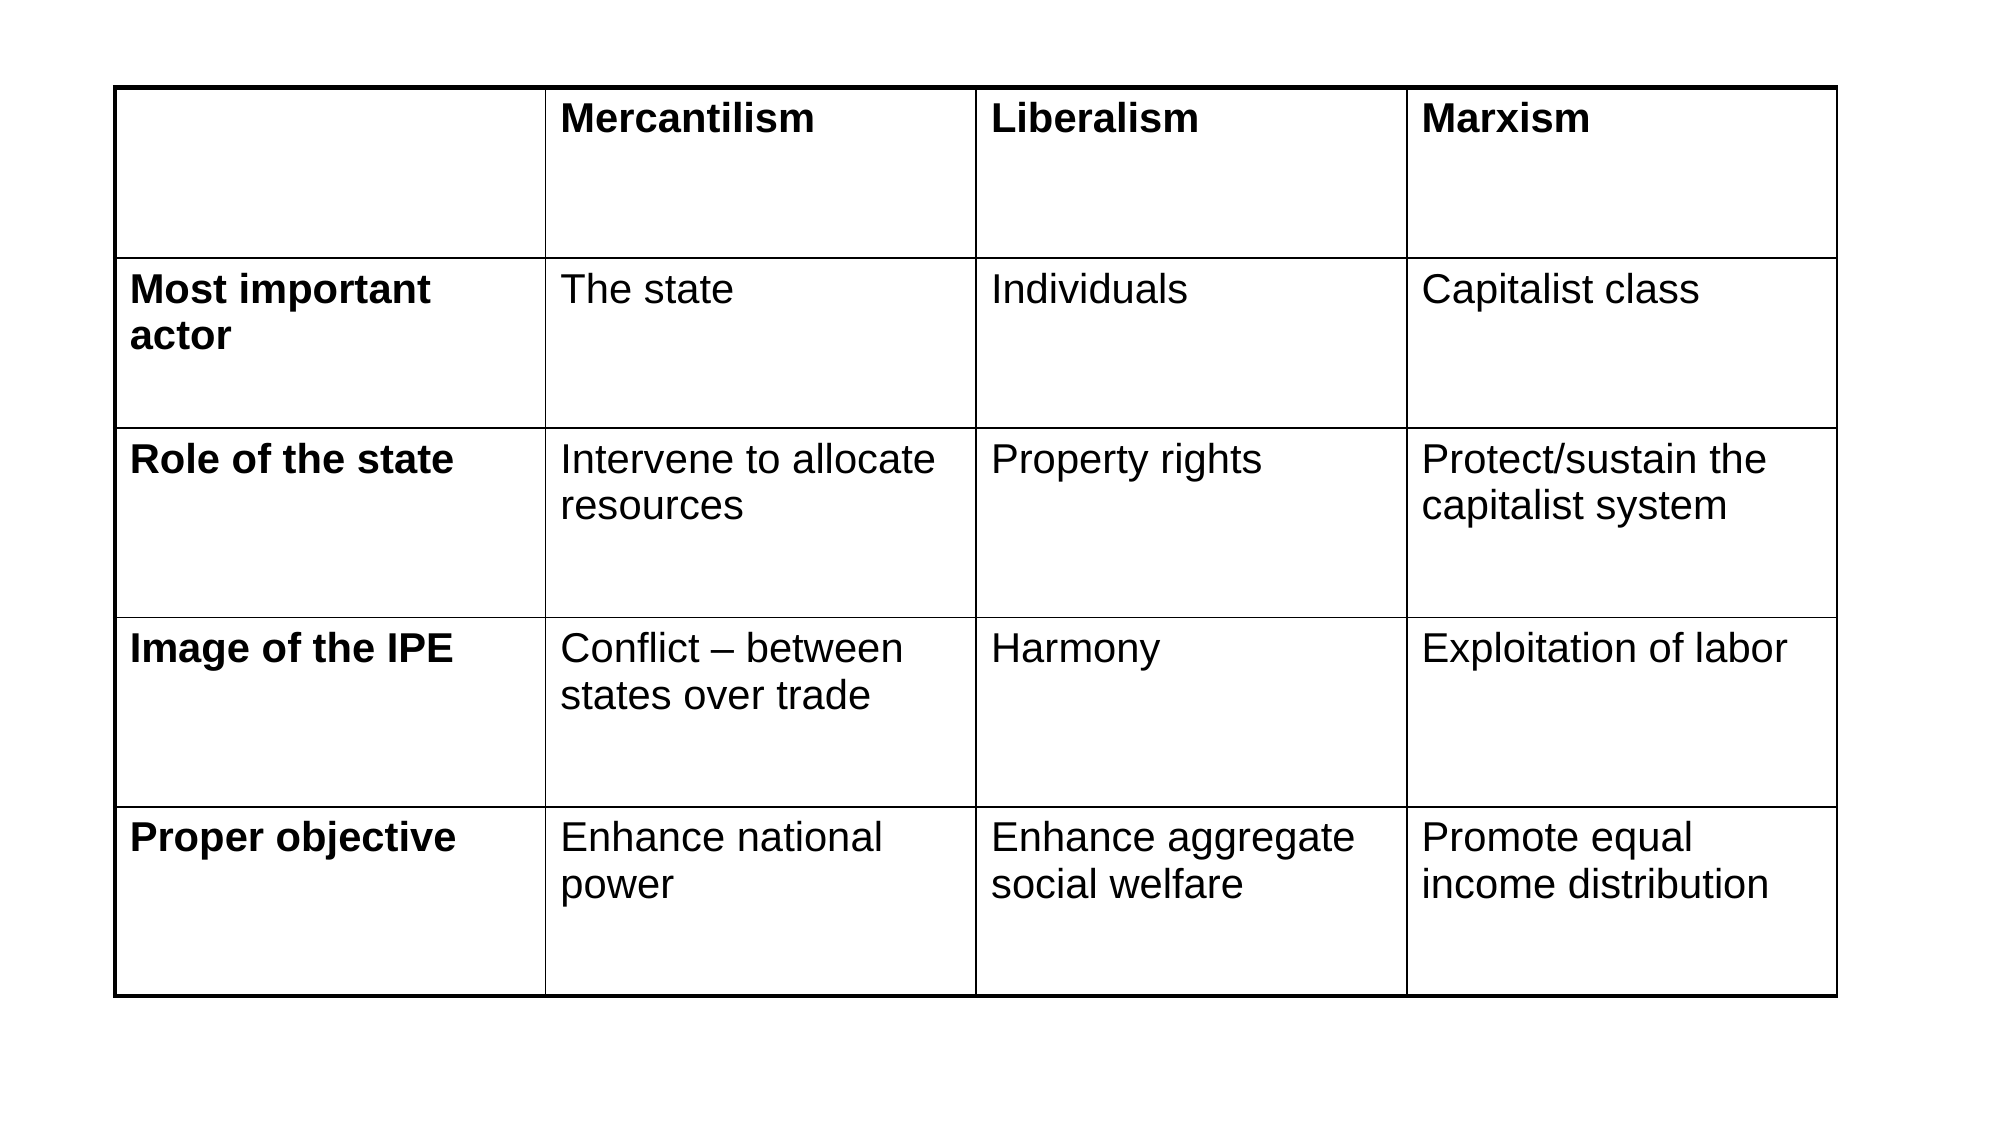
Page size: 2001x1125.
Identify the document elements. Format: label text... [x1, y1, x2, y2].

table_cell Most important actor [117, 259, 545, 427]
table_cell Enhance aggregate social welfare [977, 808, 1406, 994]
table_cell Promote equal income distribution [1408, 808, 1836, 994]
table_cell The state [546, 259, 975, 427]
table_cell Role of the state [117, 429, 545, 617]
table_header Liberalism [977, 90, 1406, 257]
table_cell Intervene to allocate resources [546, 429, 975, 617]
table_cell Harmony [977, 618, 1406, 806]
table_cell Exploitation of labor [1408, 618, 1836, 806]
table_cell Protect/sustain the capitalist system [1408, 429, 1836, 617]
table_cell Individuals [977, 259, 1406, 427]
table_cell Enhance national power [546, 808, 975, 994]
table_cell Proper objective [117, 808, 545, 994]
table_cell Image of the IPE [117, 618, 545, 806]
table_cell Property rights [977, 429, 1406, 617]
table_cell Conflict – between states over trade [546, 618, 975, 806]
table_cell Capitalist class [1408, 259, 1836, 427]
table_header Marxism [1408, 90, 1836, 257]
table_header Mercantilism [546, 90, 975, 257]
table_header [117, 90, 545, 257]
